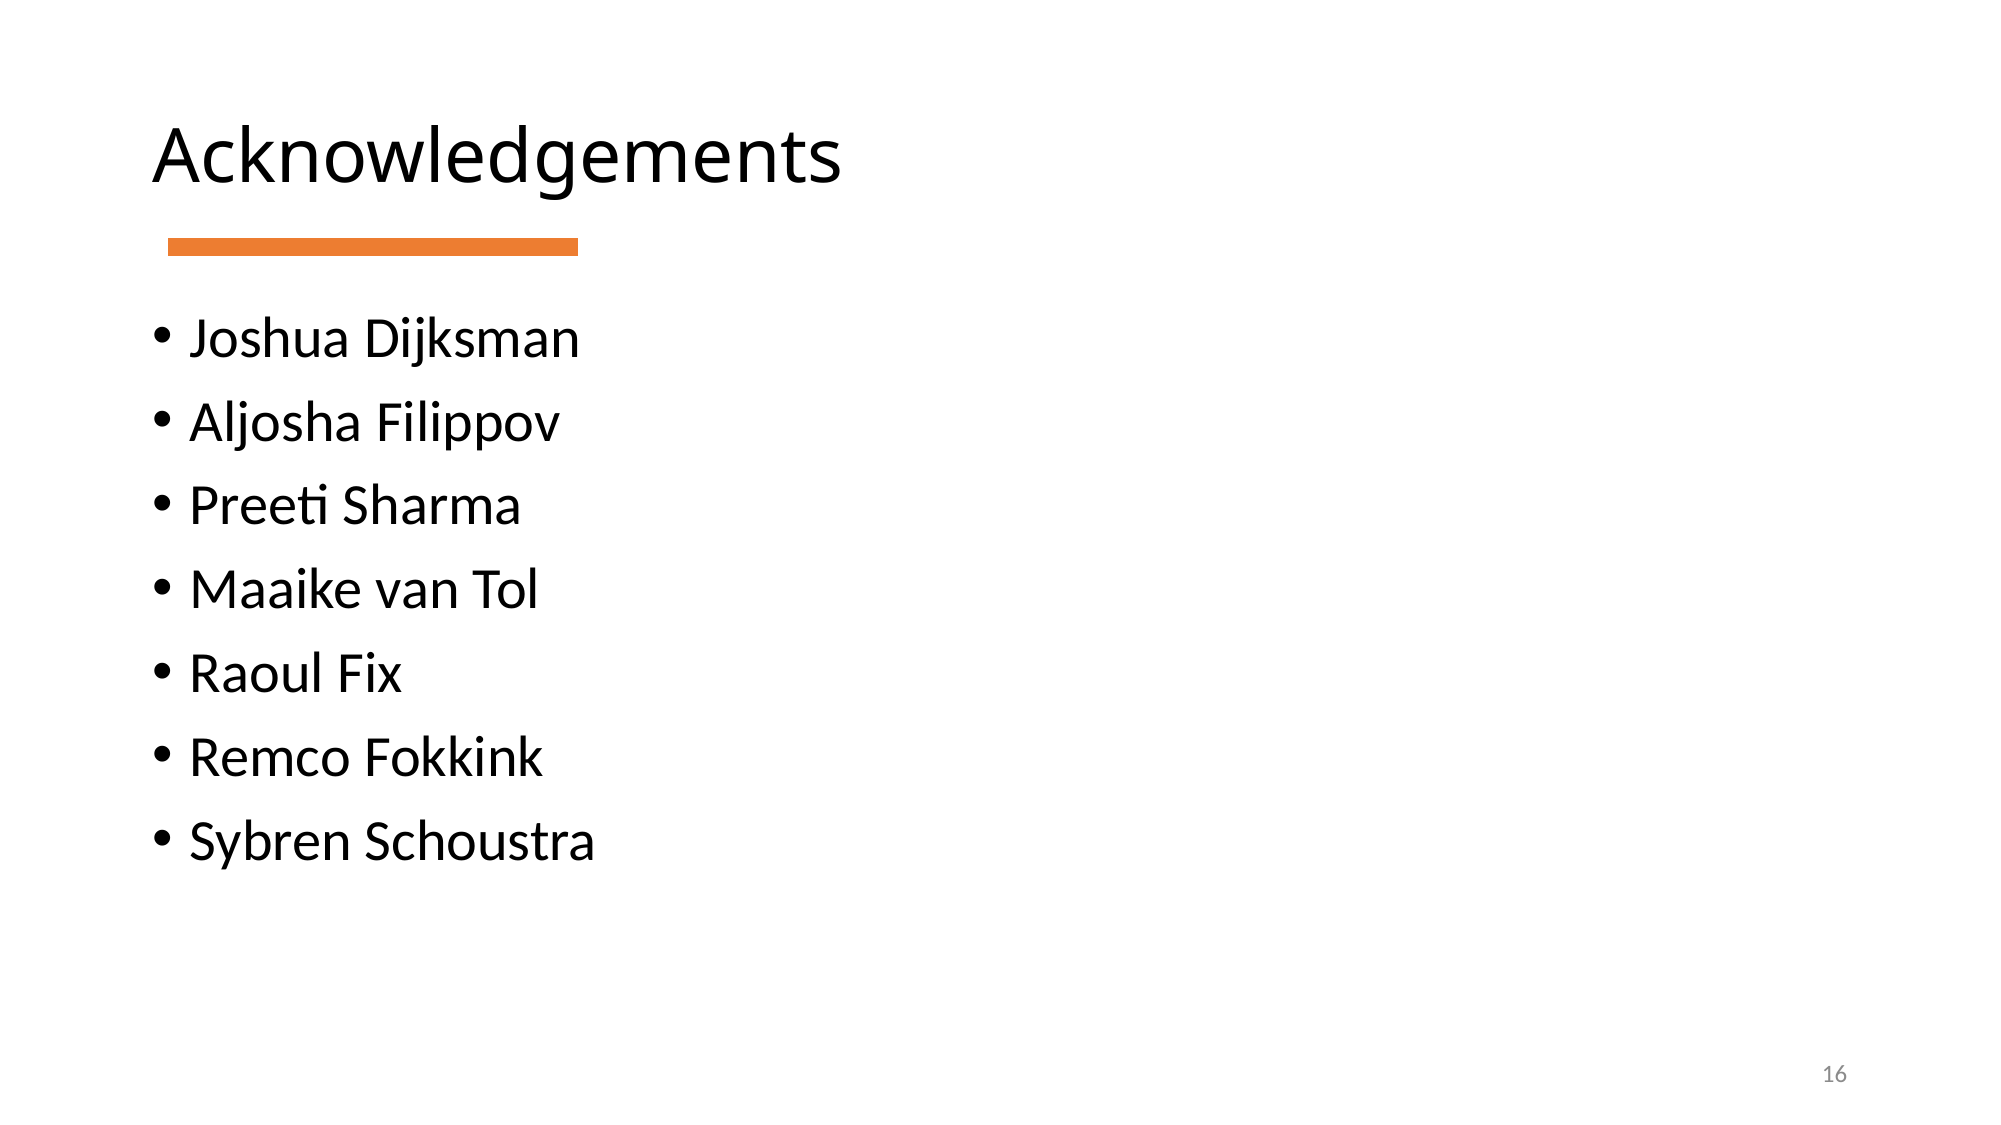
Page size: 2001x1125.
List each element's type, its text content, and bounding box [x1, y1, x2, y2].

slide_number 16 [1412, 1042, 1863, 1103]
text_box [168, 238, 578, 256]
list Joshua Dijksman Aljosha Filippov Preeti Sharma Maaike van Tol Raoul Fix Remco Fokkink Sybren Schoustra [137, 299, 1863, 1014]
title Acknowledgements [137, 49, 1863, 268]
